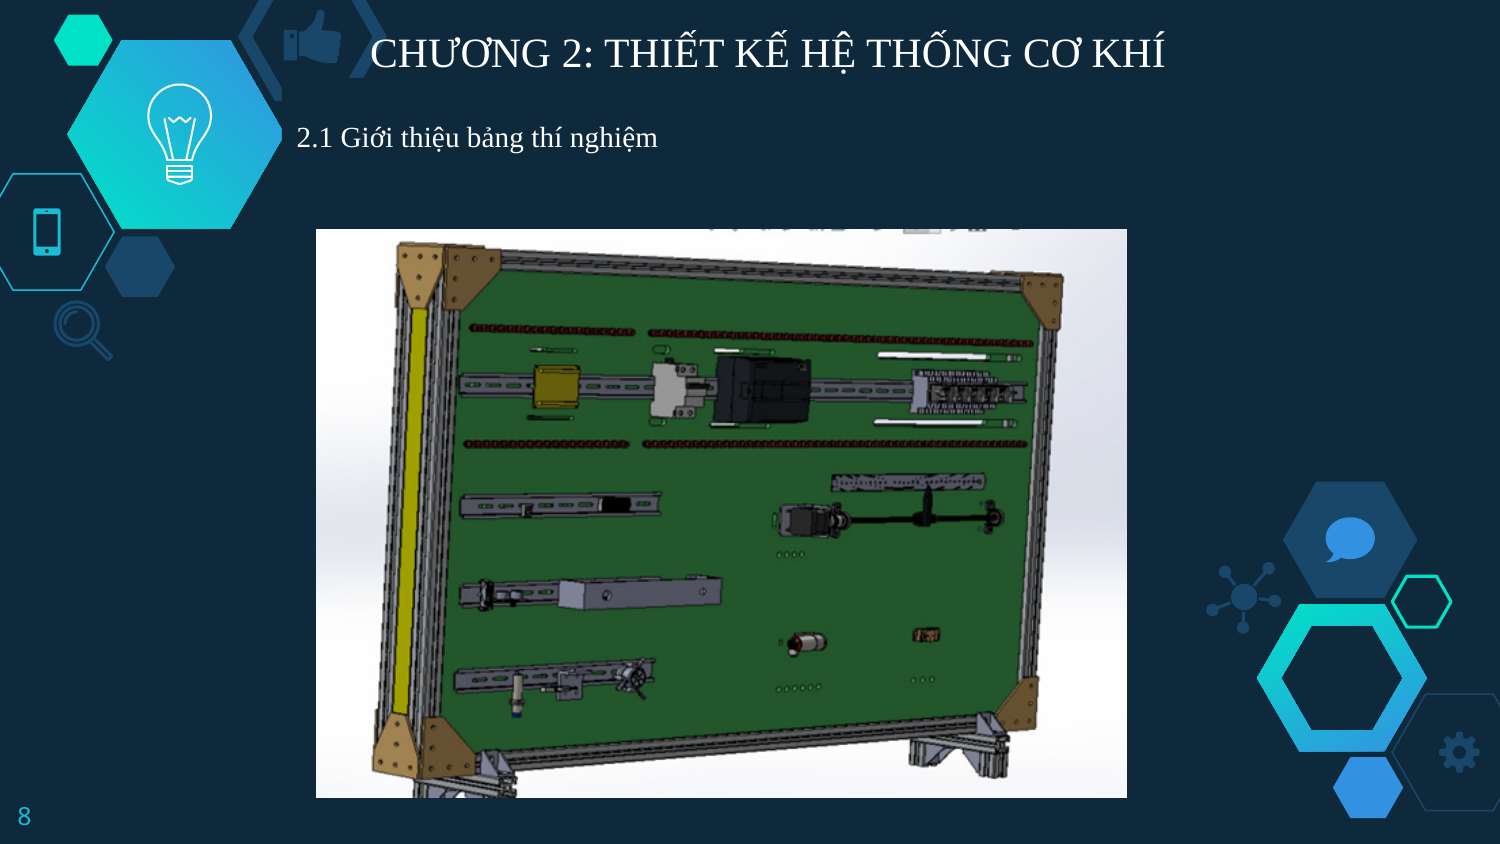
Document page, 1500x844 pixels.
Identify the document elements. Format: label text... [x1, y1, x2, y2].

title CHƯƠNG 2: THIẾT KẾ HỆ THỐNG CƠ KHÍ [355, 11, 1238, 109]
picture [316, 229, 1127, 798]
slide_number 8 [2, 785, 93, 844]
text_box 2.1 Giới thiệu bảng thí nghiệm [280, 76, 1220, 196]
